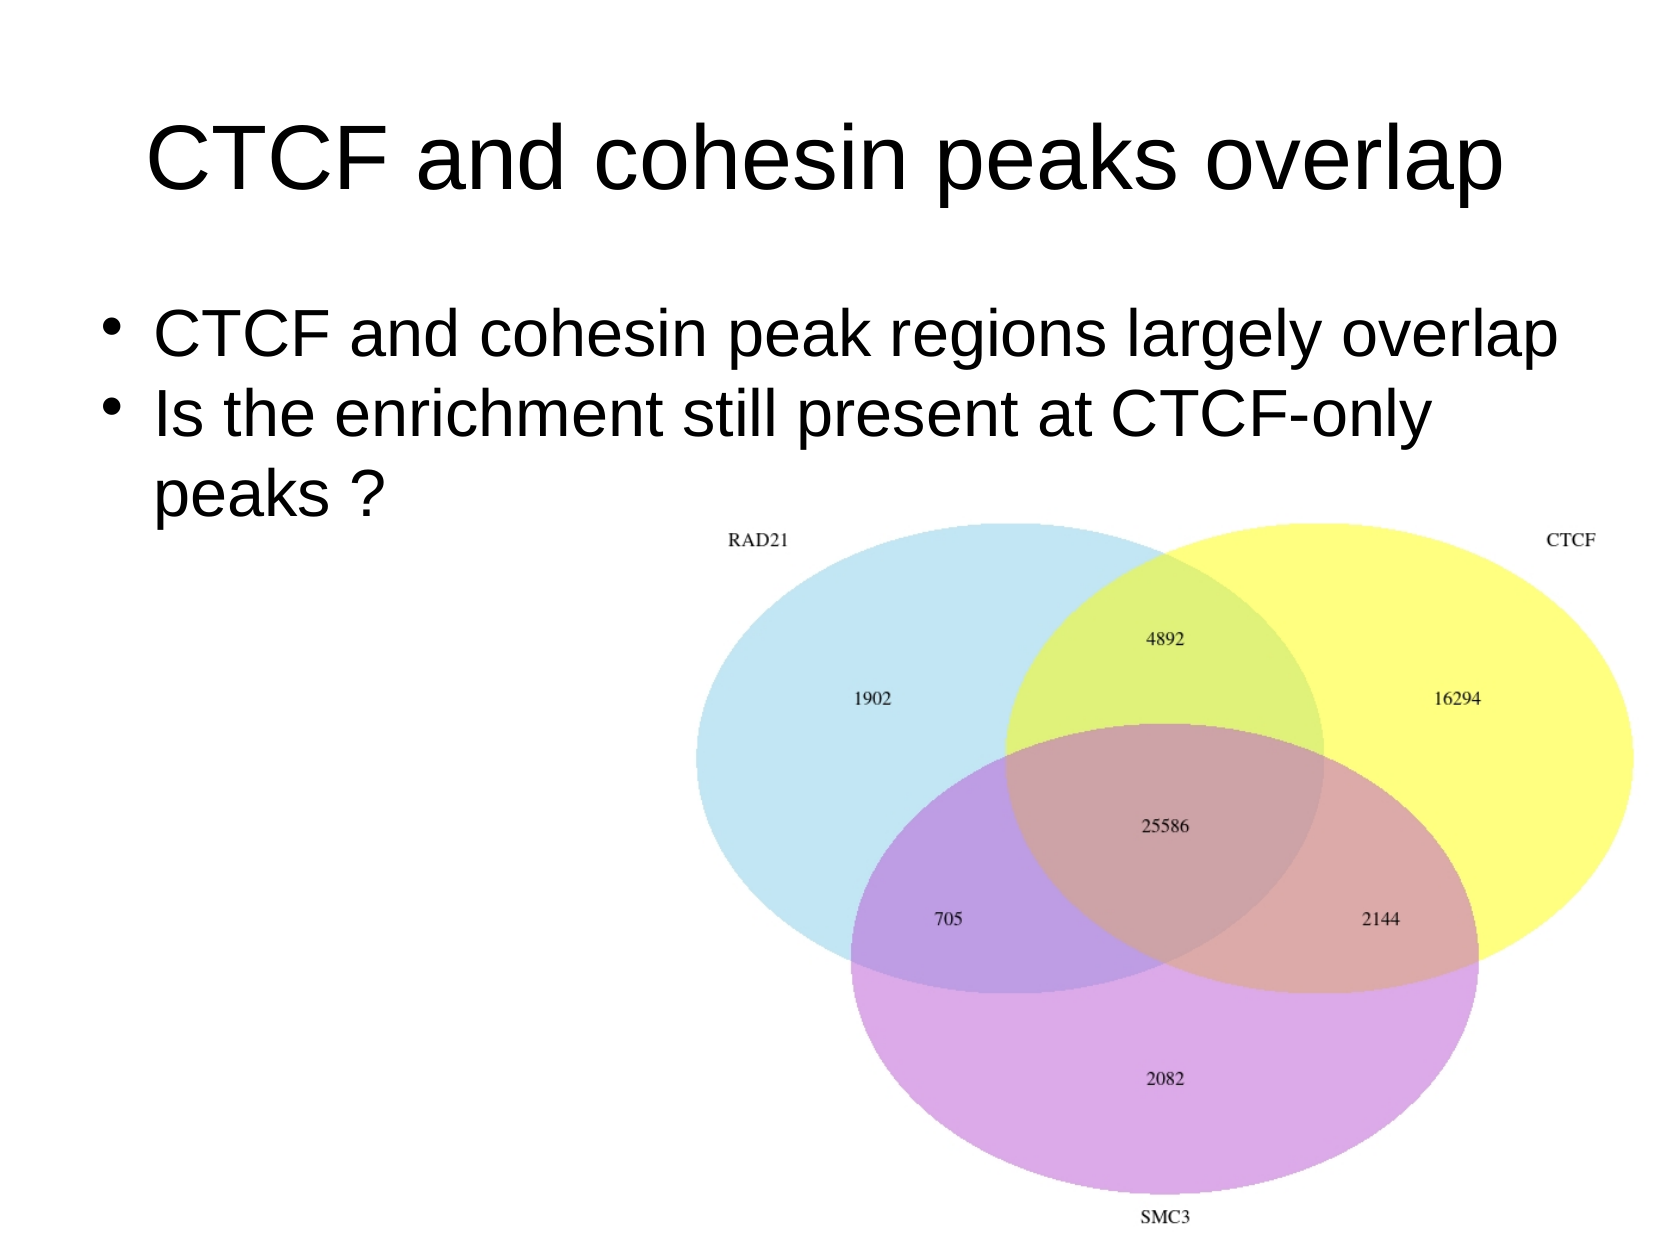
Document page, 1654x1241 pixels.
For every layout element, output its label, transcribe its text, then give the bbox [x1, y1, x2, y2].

text_box CTCF and cohesin peaks overlap [82, 49, 1571, 256]
text_box CTCF and cohesin peak regions largely overlap Is the enrichment still present at CTCF-only peaks ? [82, 290, 1571, 1009]
picture [675, 507, 1654, 1240]
